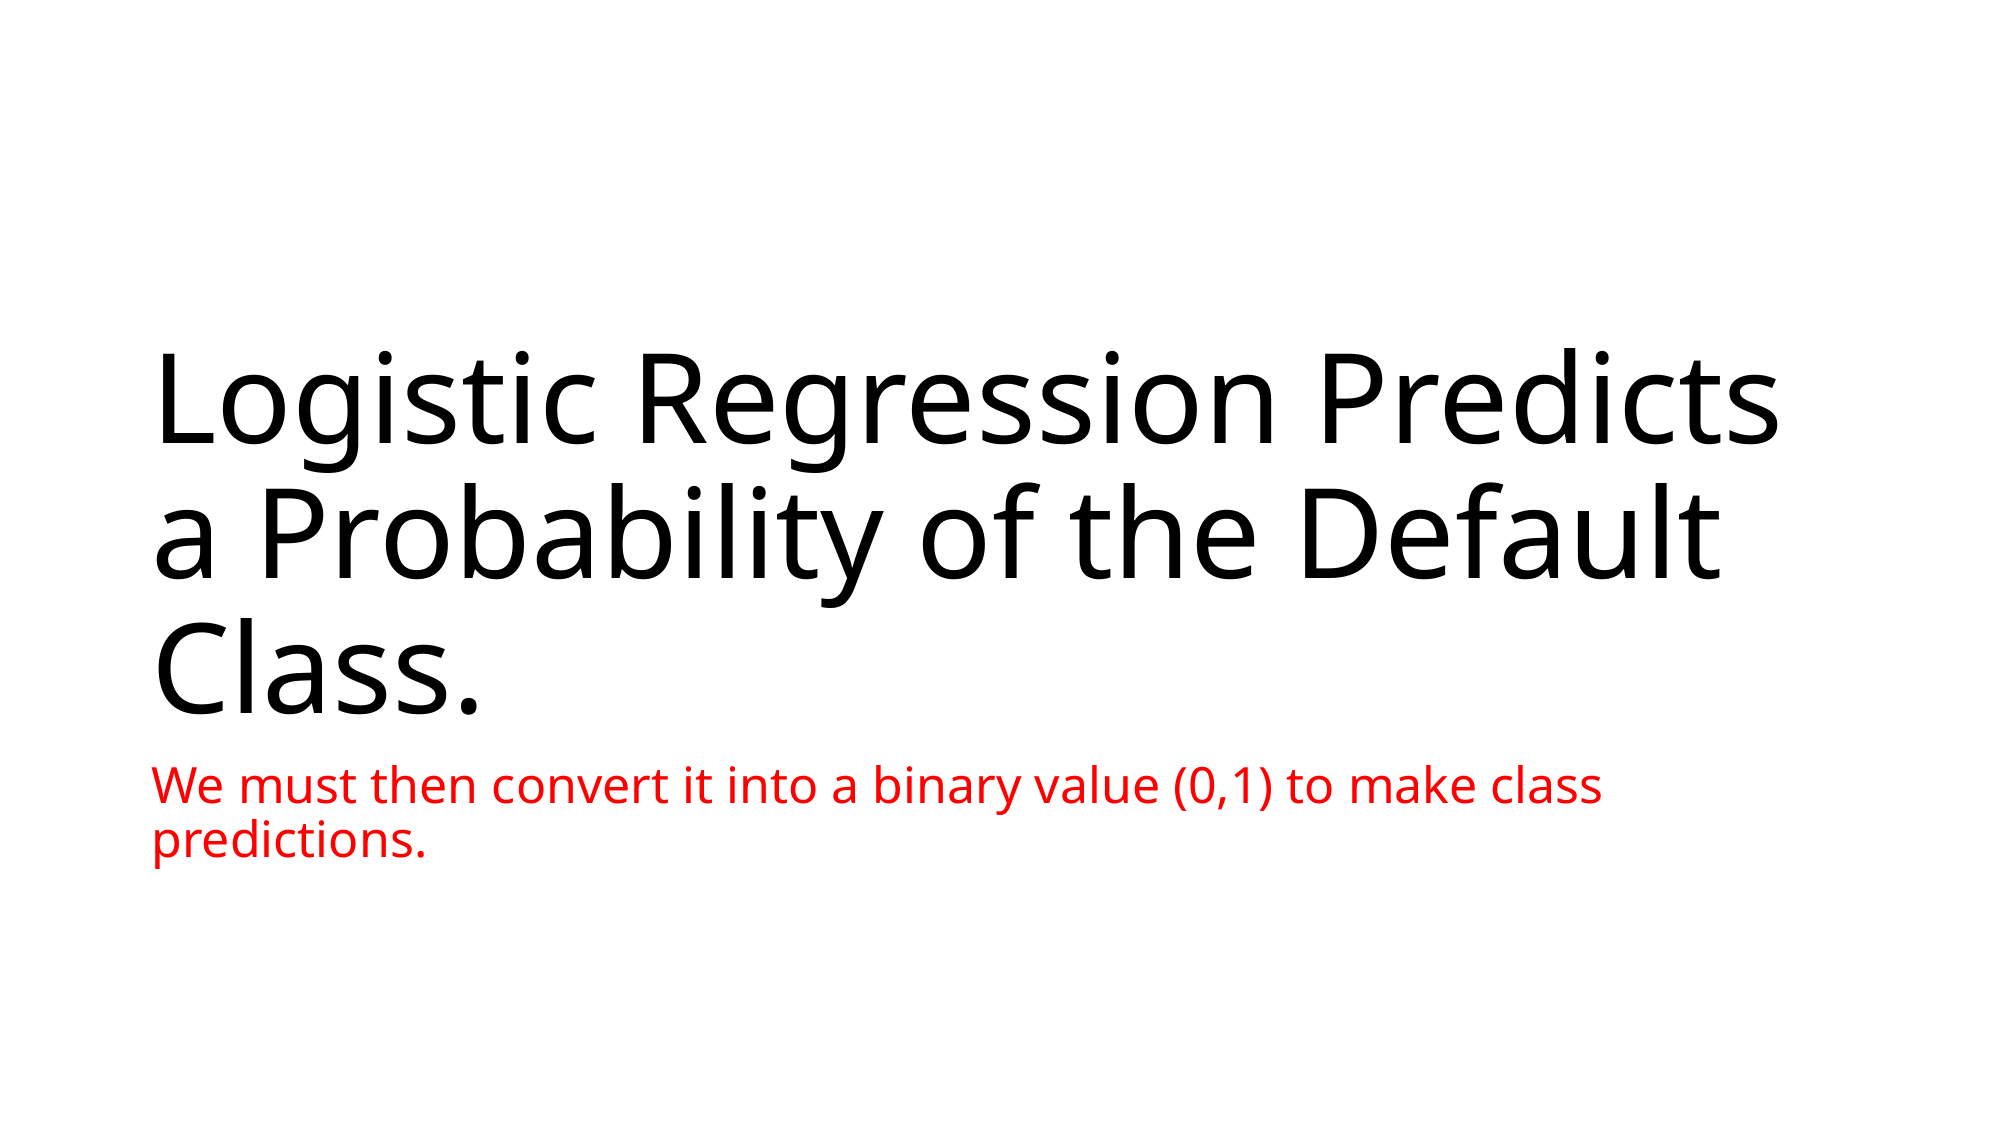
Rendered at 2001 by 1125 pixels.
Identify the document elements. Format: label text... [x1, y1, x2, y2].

list We must then convert it into a binary value (0,1) to make class predictions. [136, 752, 1862, 999]
title Logistic Regression Predicts a Probability of the Default Class. [136, 280, 1862, 749]
